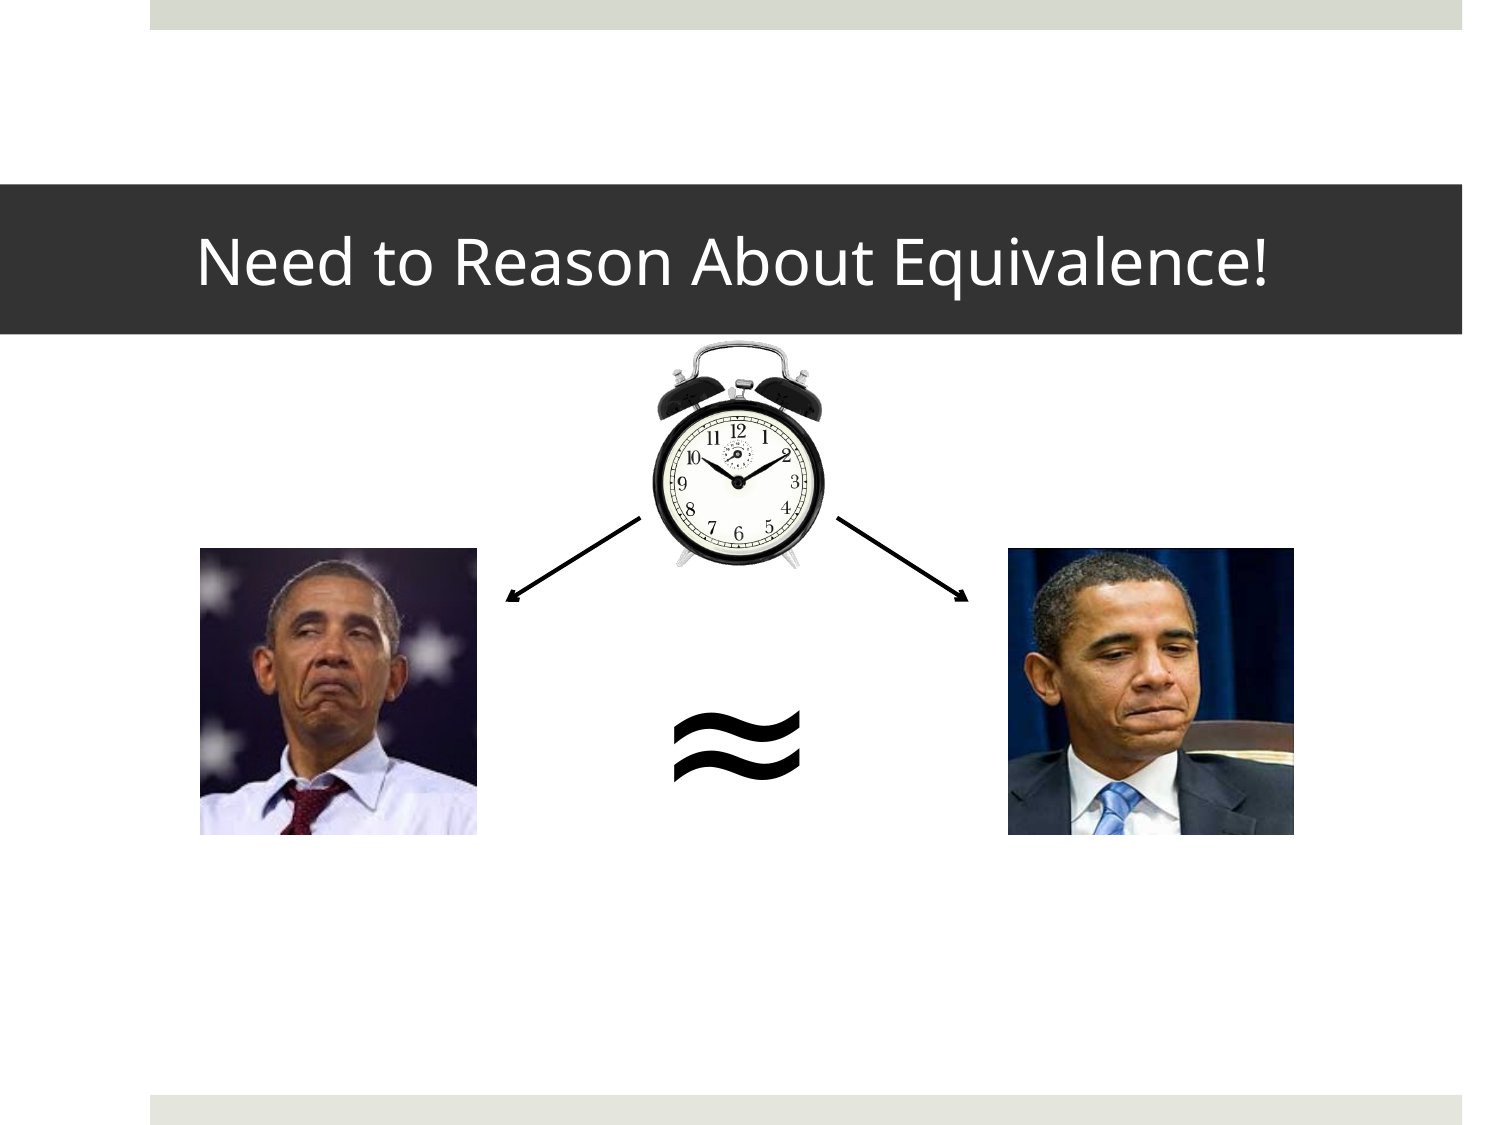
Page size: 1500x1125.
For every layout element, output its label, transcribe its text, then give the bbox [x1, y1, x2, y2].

picture [199, 548, 478, 835]
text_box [836, 517, 970, 603]
picture [1008, 548, 1294, 835]
picture [639, 333, 838, 576]
text_box ≈ [639, 601, 836, 857]
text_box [504, 517, 641, 603]
title Need to Reason About Equivalence! [0, 184, 1463, 335]
